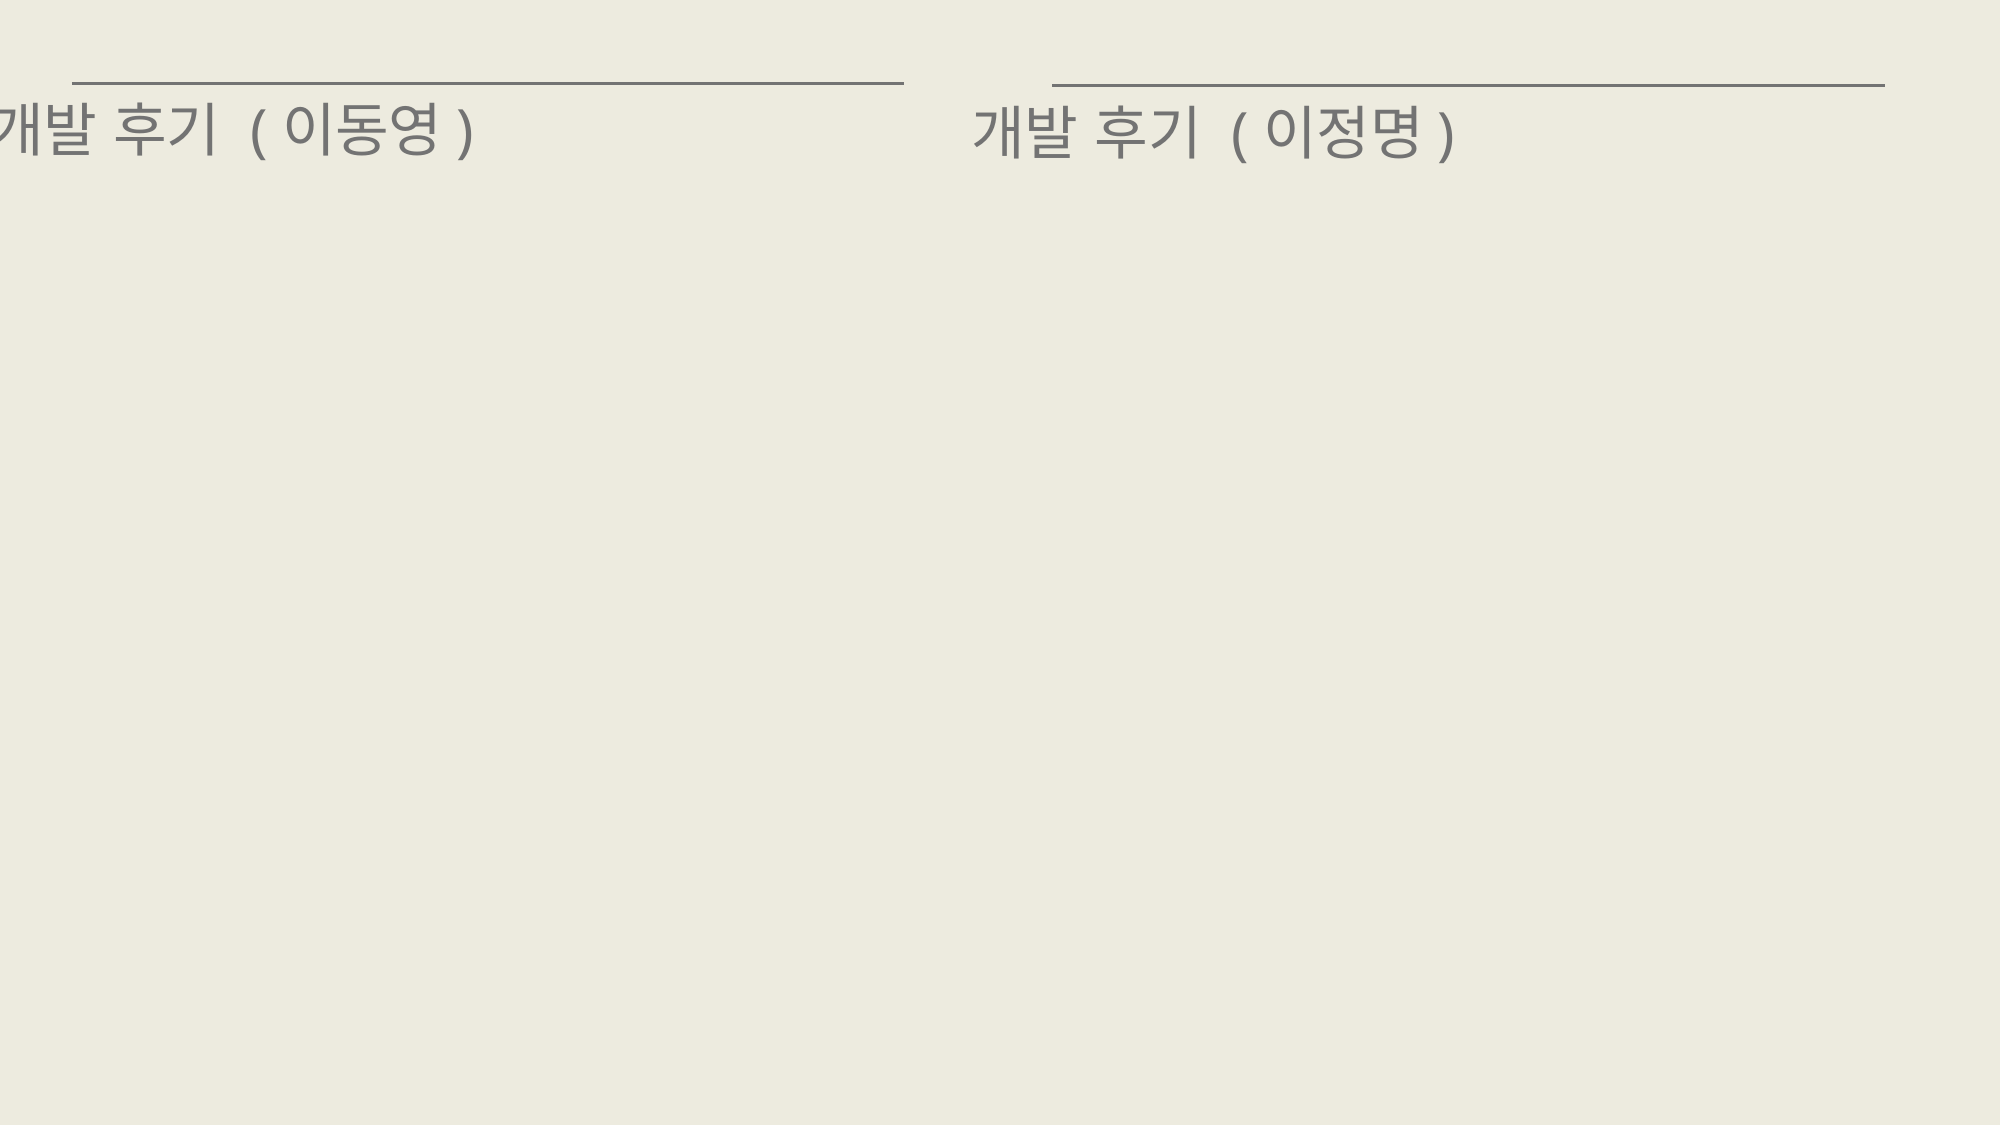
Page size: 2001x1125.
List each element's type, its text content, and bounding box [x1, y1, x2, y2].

text_box 개발 후기 (이정명) [956, 88, 1470, 174]
text_box 개발 후기 (이동영) [0, 85, 489, 171]
